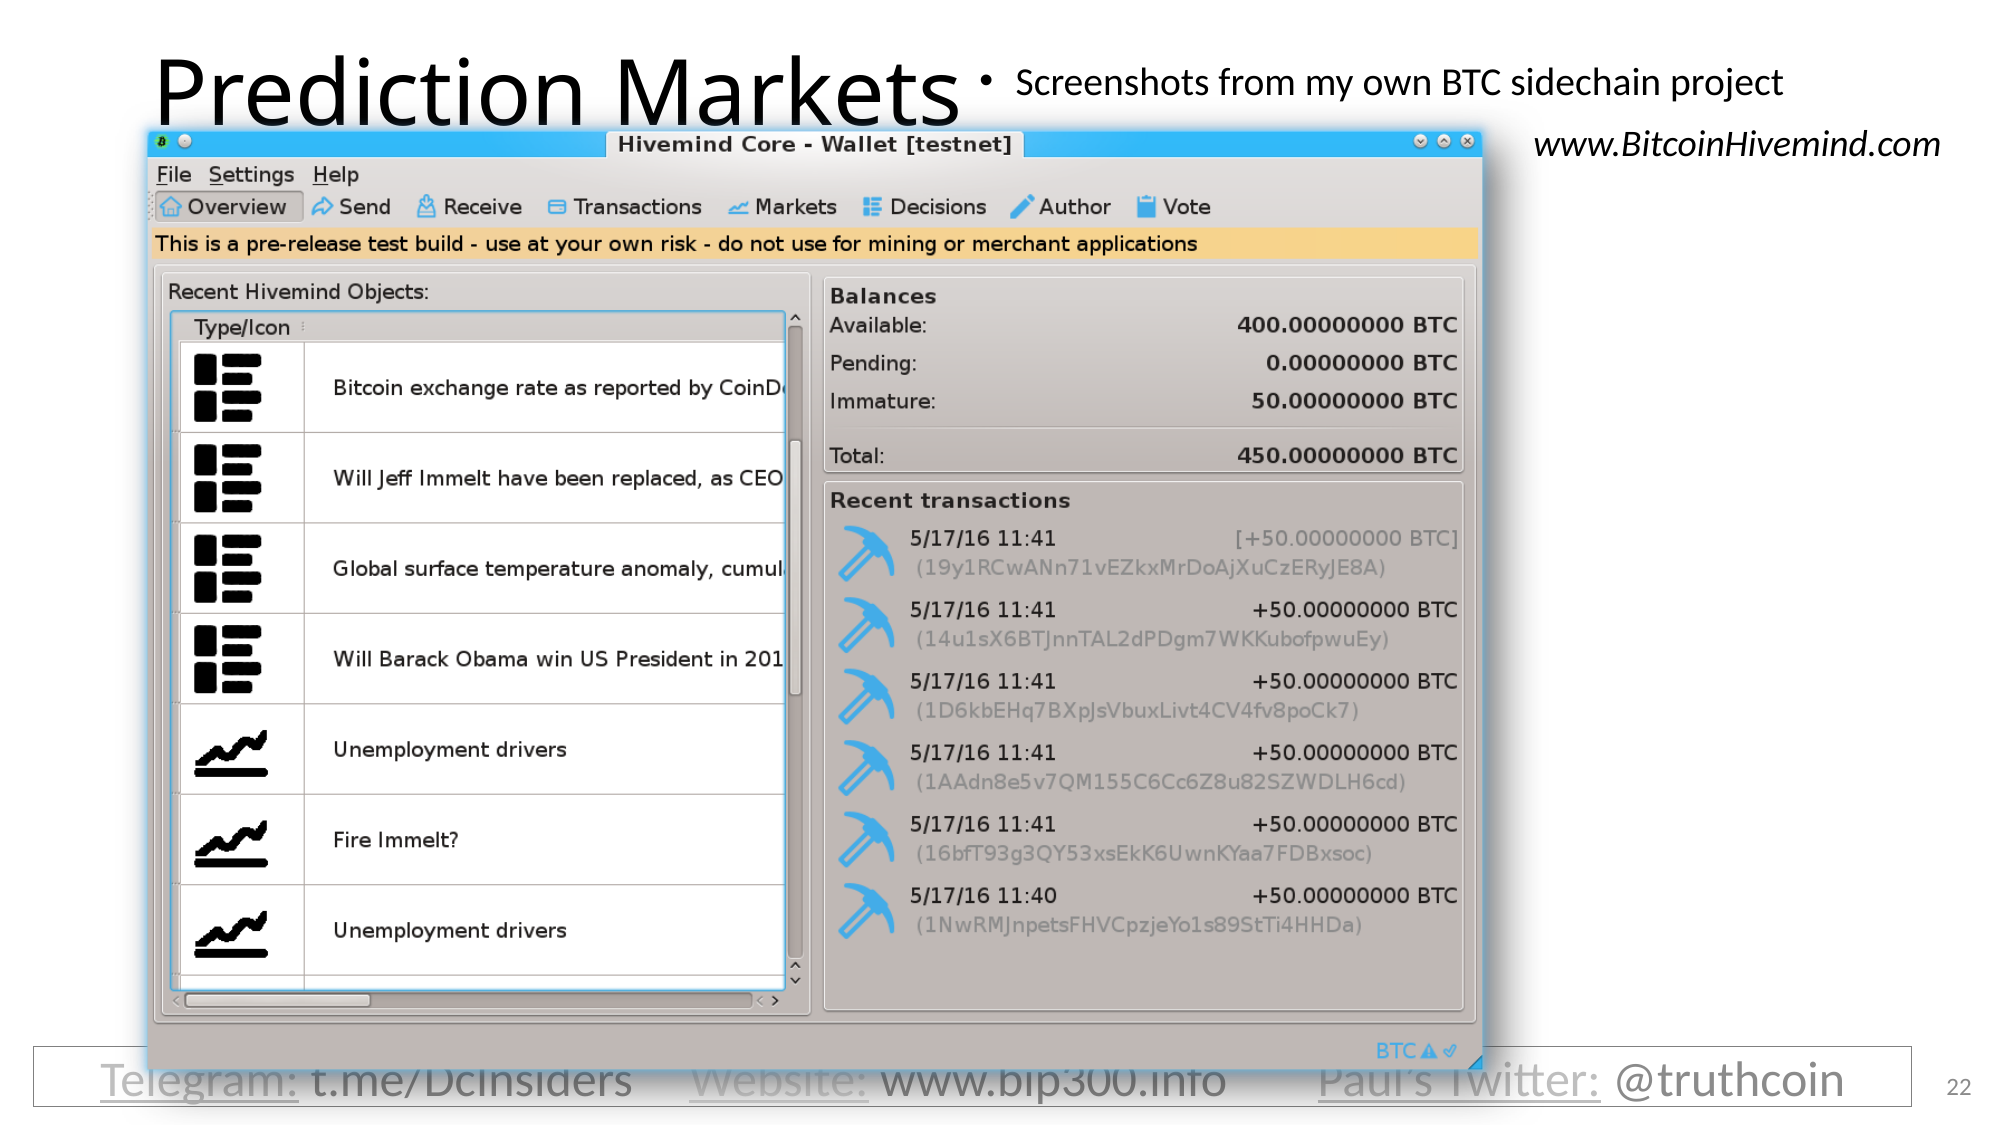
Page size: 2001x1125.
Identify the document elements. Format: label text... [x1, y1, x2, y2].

title Prediction Markets [137, 32, 1863, 116]
text_box www.BitcoinHivemind.com [1518, 116, 1973, 201]
footer Telegram: t.me/DcInsiders Website: www.bip300.info Paul’s Twitter: @truthcoin [1548, 1046, 1912, 1107]
picture [124, 107, 1506, 1093]
list Screenshots from my own BTC sidechain project [964, 53, 1850, 116]
slide_number 22 [1915, 1055, 1987, 1116]
footer Telegram: t.me/DcInsiders Website: www.bip300.info Paul’s Twitter: @truthcoin [33, 1046, 113, 1107]
